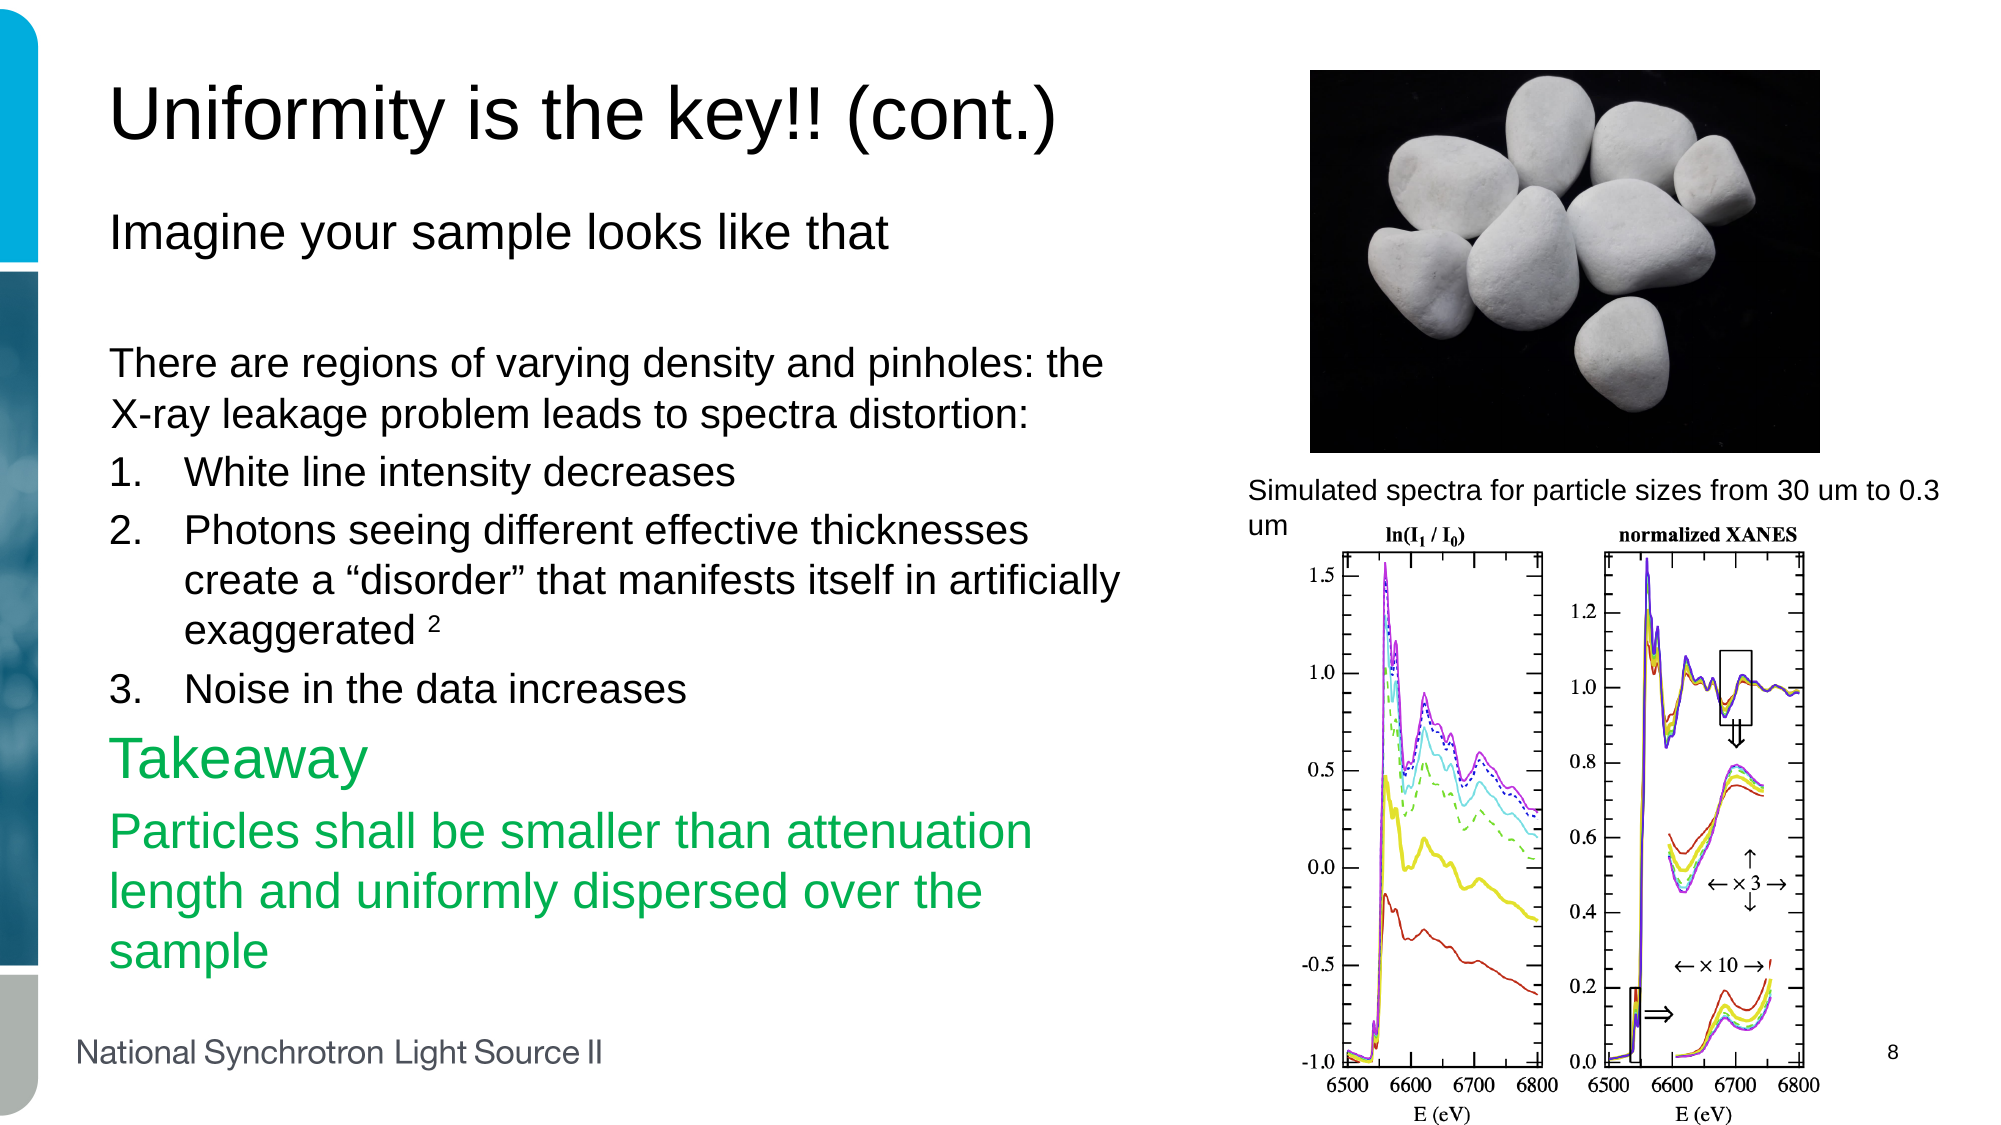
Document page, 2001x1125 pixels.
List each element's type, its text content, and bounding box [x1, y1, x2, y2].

title Uniformity is the key!! (cont.) [93, 59, 1907, 171]
text_box Simulated spectra for particle sizes from 30 um to 0.3 um [1233, 463, 2000, 549]
picture [0, 0, 2001, 1125]
